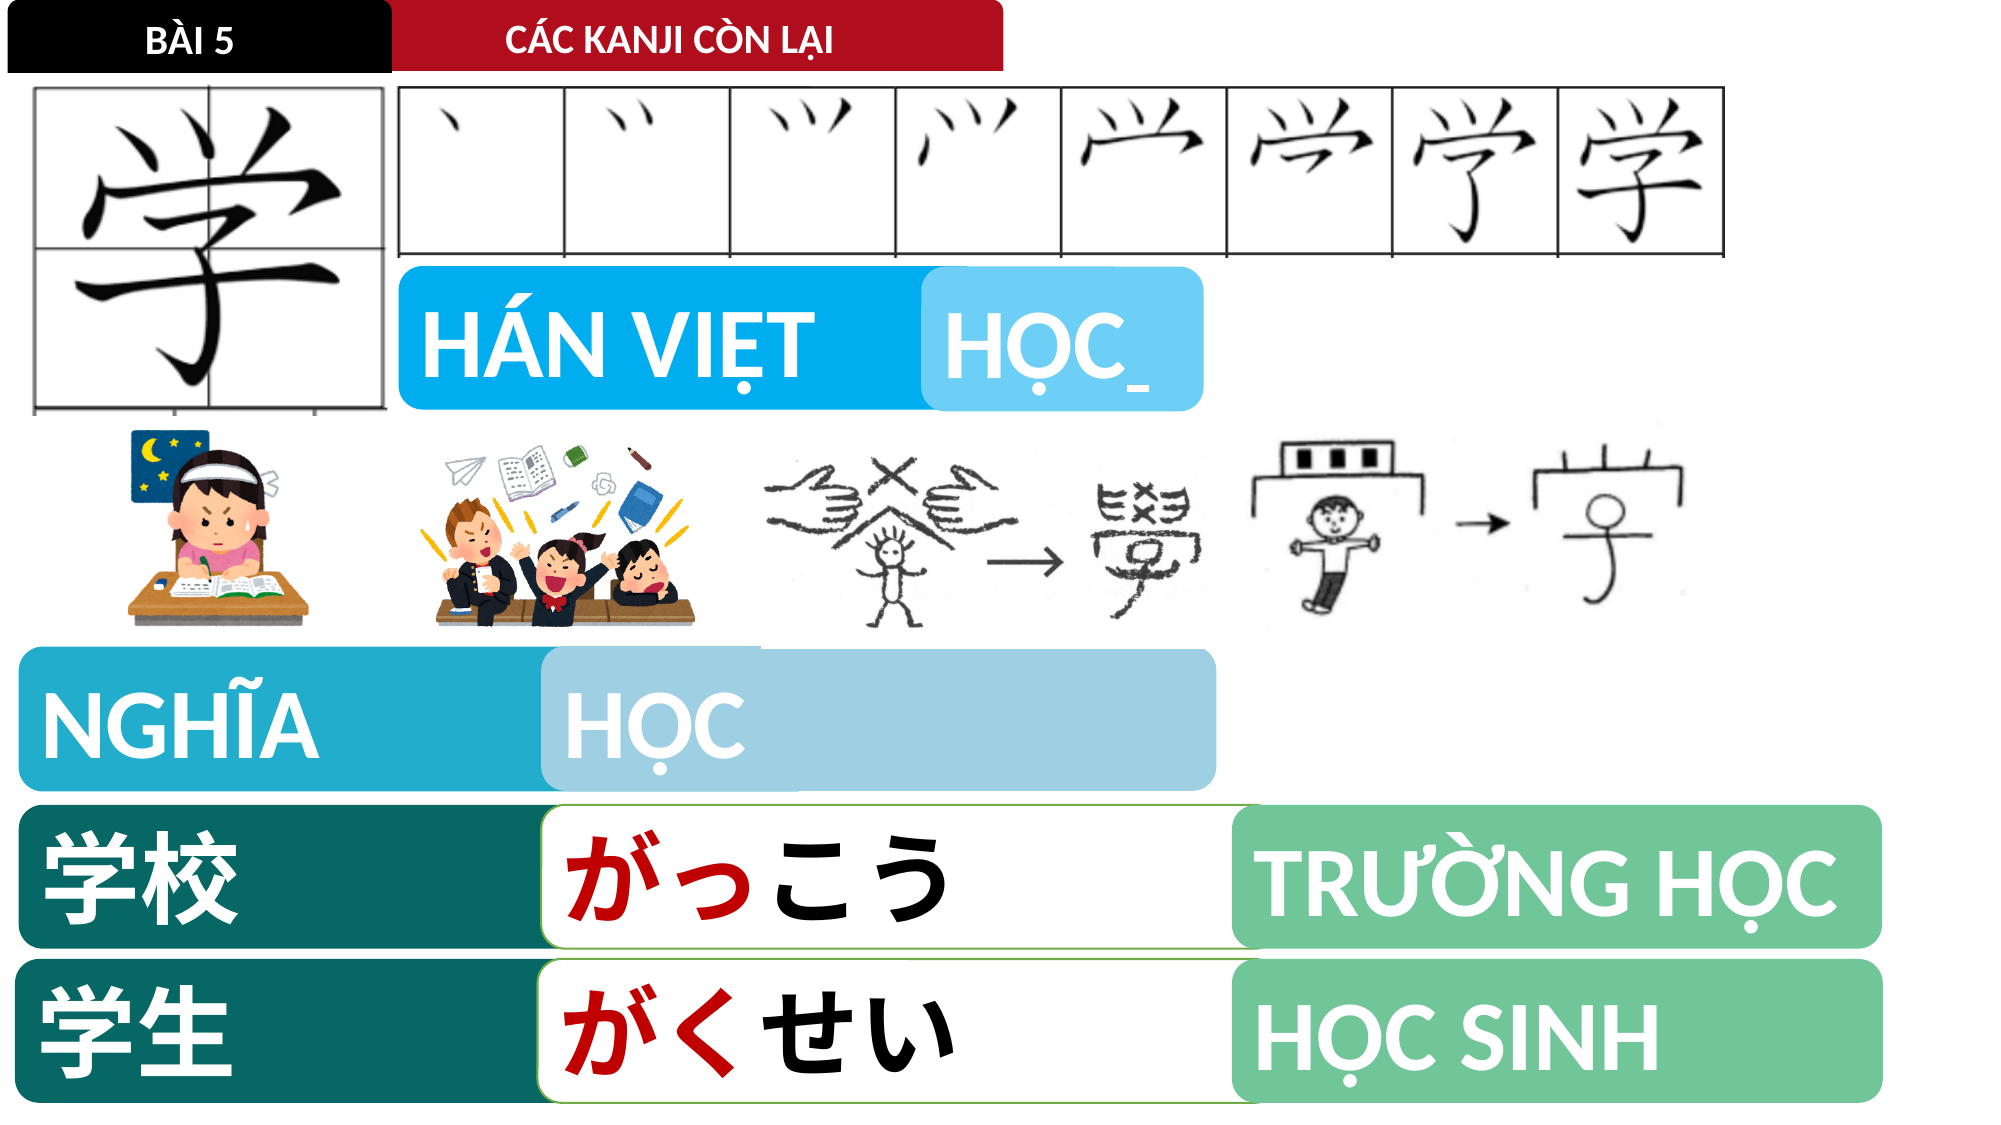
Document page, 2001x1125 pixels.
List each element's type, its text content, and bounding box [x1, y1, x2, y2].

text_box HÁN VIỆT [397, 265, 940, 411]
text_box TRƯỜNG HỌC [1230, 803, 1884, 950]
text_box がくせい [536, 957, 1254, 1104]
picture [120, 422, 316, 634]
text_box HỌC SINH [1230, 957, 1884, 1104]
picture [415, 426, 699, 652]
text_box NGHĨA [17, 645, 801, 793]
text_box がっこう [540, 803, 1252, 950]
picture [0, 76, 1725, 416]
text_box BÀI 5 [6, 0, 393, 74]
text_box CÁC KANJI CÒN LẠI [388, 0, 1005, 72]
text_box HỌC [920, 265, 1205, 413]
picture [761, 431, 1213, 649]
text_box HỌC [540, 644, 1218, 792]
text_box 学校 [17, 803, 561, 950]
text_box 学生 [13, 957, 560, 1104]
picture [1231, 415, 1704, 639]
